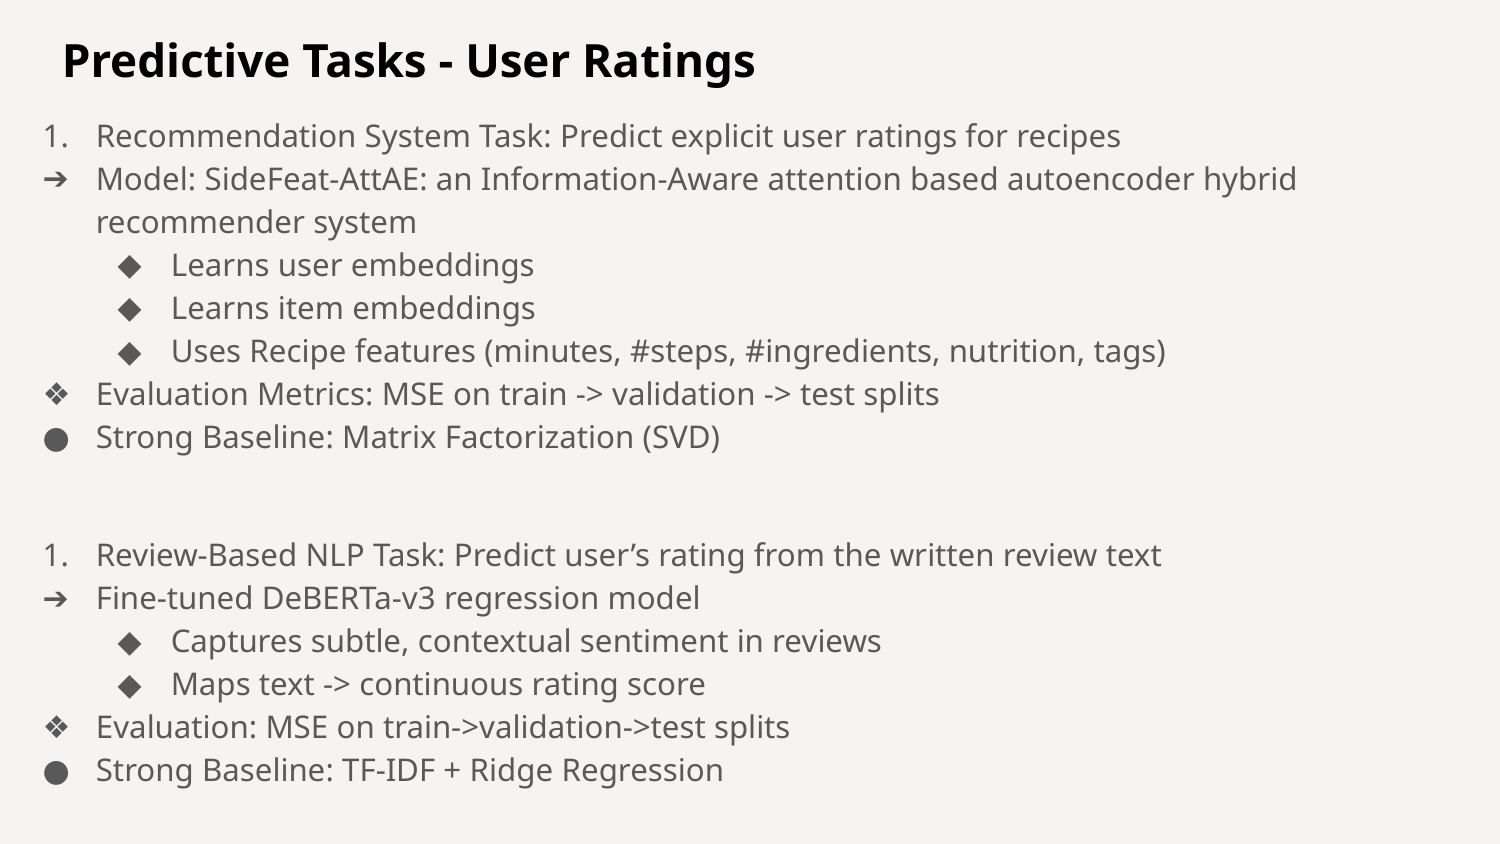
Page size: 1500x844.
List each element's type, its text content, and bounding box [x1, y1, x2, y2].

text_box Recommendation System Task: Predict explicit user ratings for recipes Model: SideFeat-AttAE: an Information-Aware attention based autoencoder hybrid recommender system Learns user embeddings Learns item embeddings Uses Recipe features (minutes, #steps, #ingredients, nutrition, tags) Evaluation Metrics: MSE on train -> validation -> test splits Strong Baseline: Matrix Factorization (SVD) Review-Based NLP Task: Predict user’s rating from the written review text Fine-tuned DeBERTa-v3 regression model Captures subtle, contextual sentiment in reviews Maps text -> continuous rating score Evaluation: MSE on train->validation->test splits Strong Baseline: TF-IDF + Ridge Regression [5, 95, 1455, 807]
text_box Predictive Tasks - User Ratings [46, 16, 837, 92]
